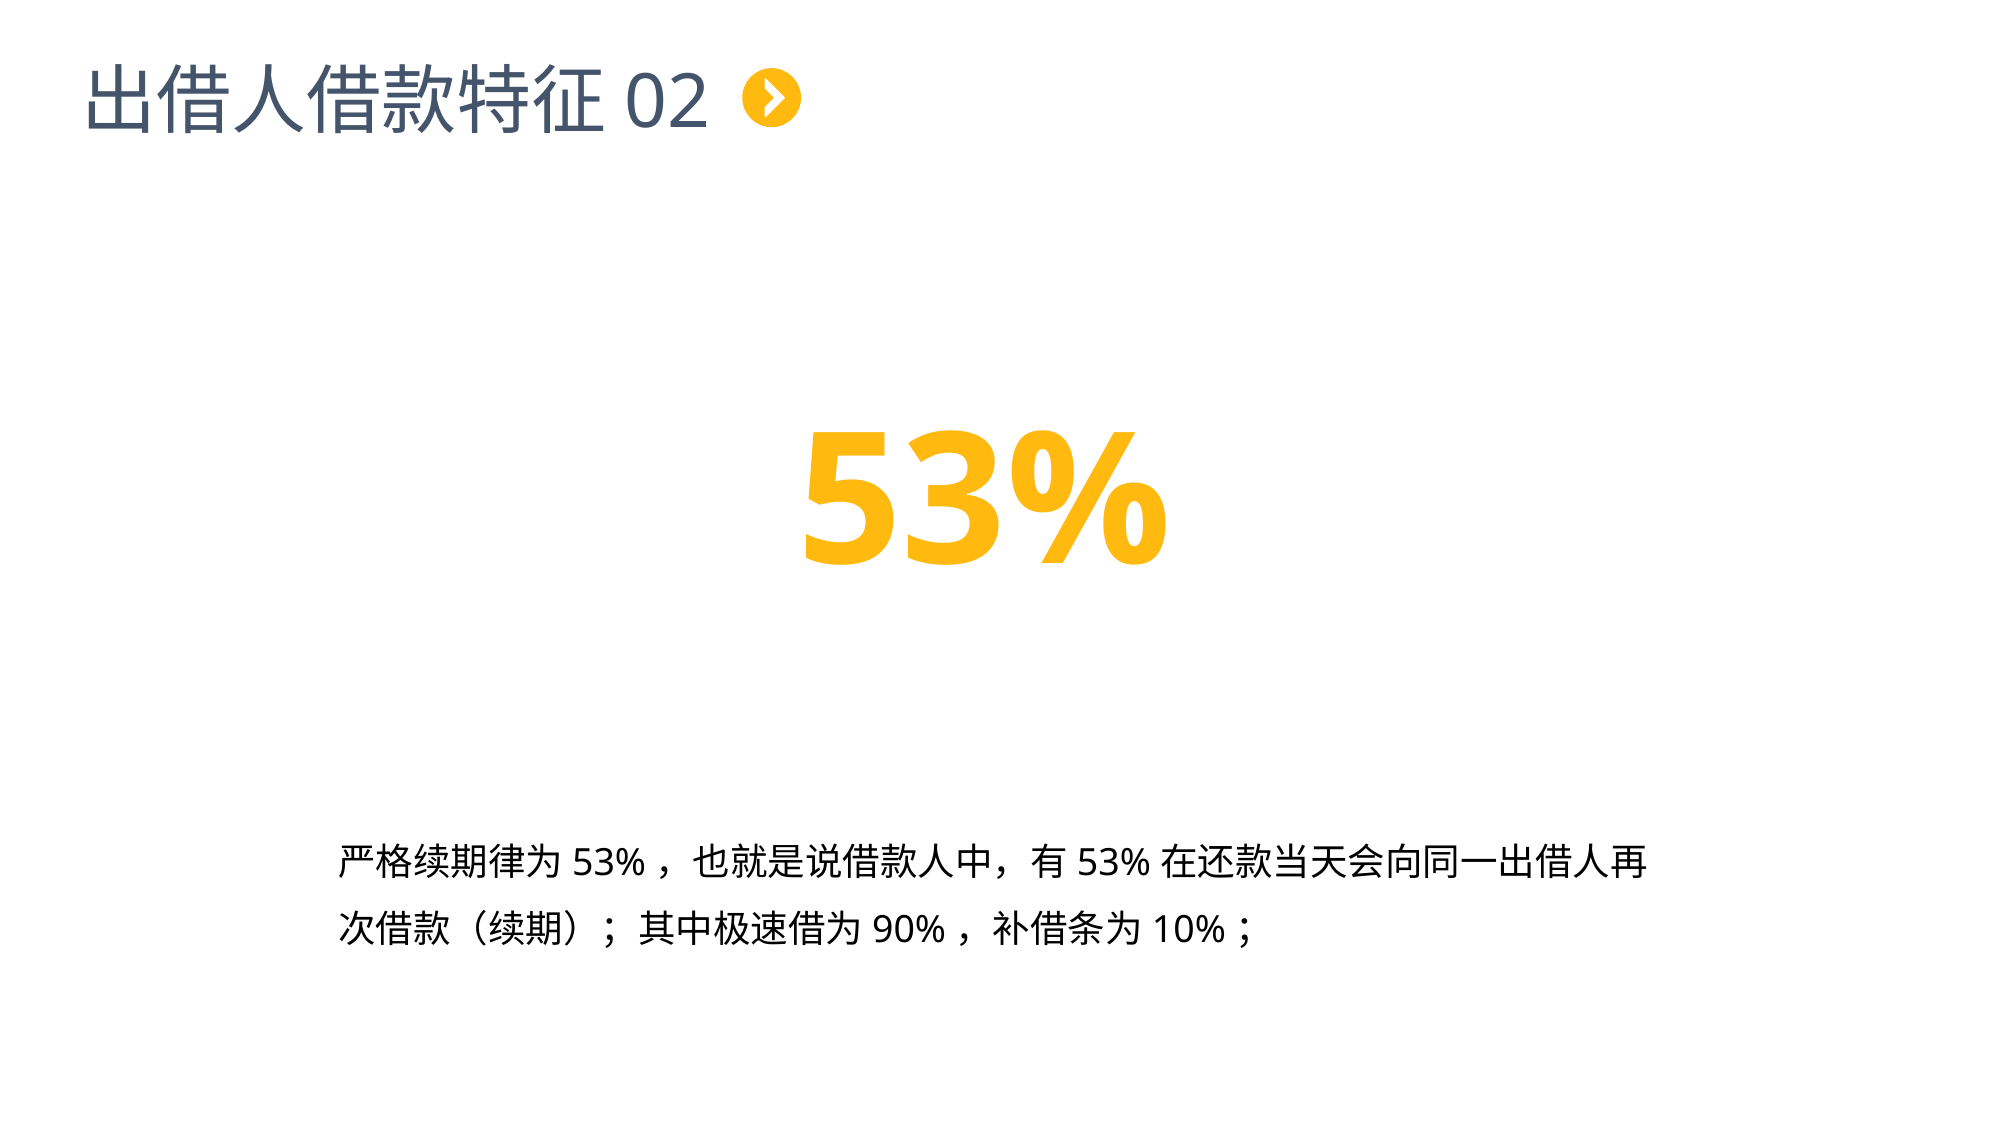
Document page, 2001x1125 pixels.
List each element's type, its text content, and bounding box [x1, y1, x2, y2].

text_box [742, 68, 802, 128]
text_box 53% [782, 372, 1218, 608]
text_box 严格续期律为53%，也就是说借款人中，有53%在还款当天会向同一出借人再次借款（续期）；其中极速借为90%，补借条为10%； [323, 807, 1677, 958]
text_box 出借人借款特征02 [0, 44, 726, 150]
